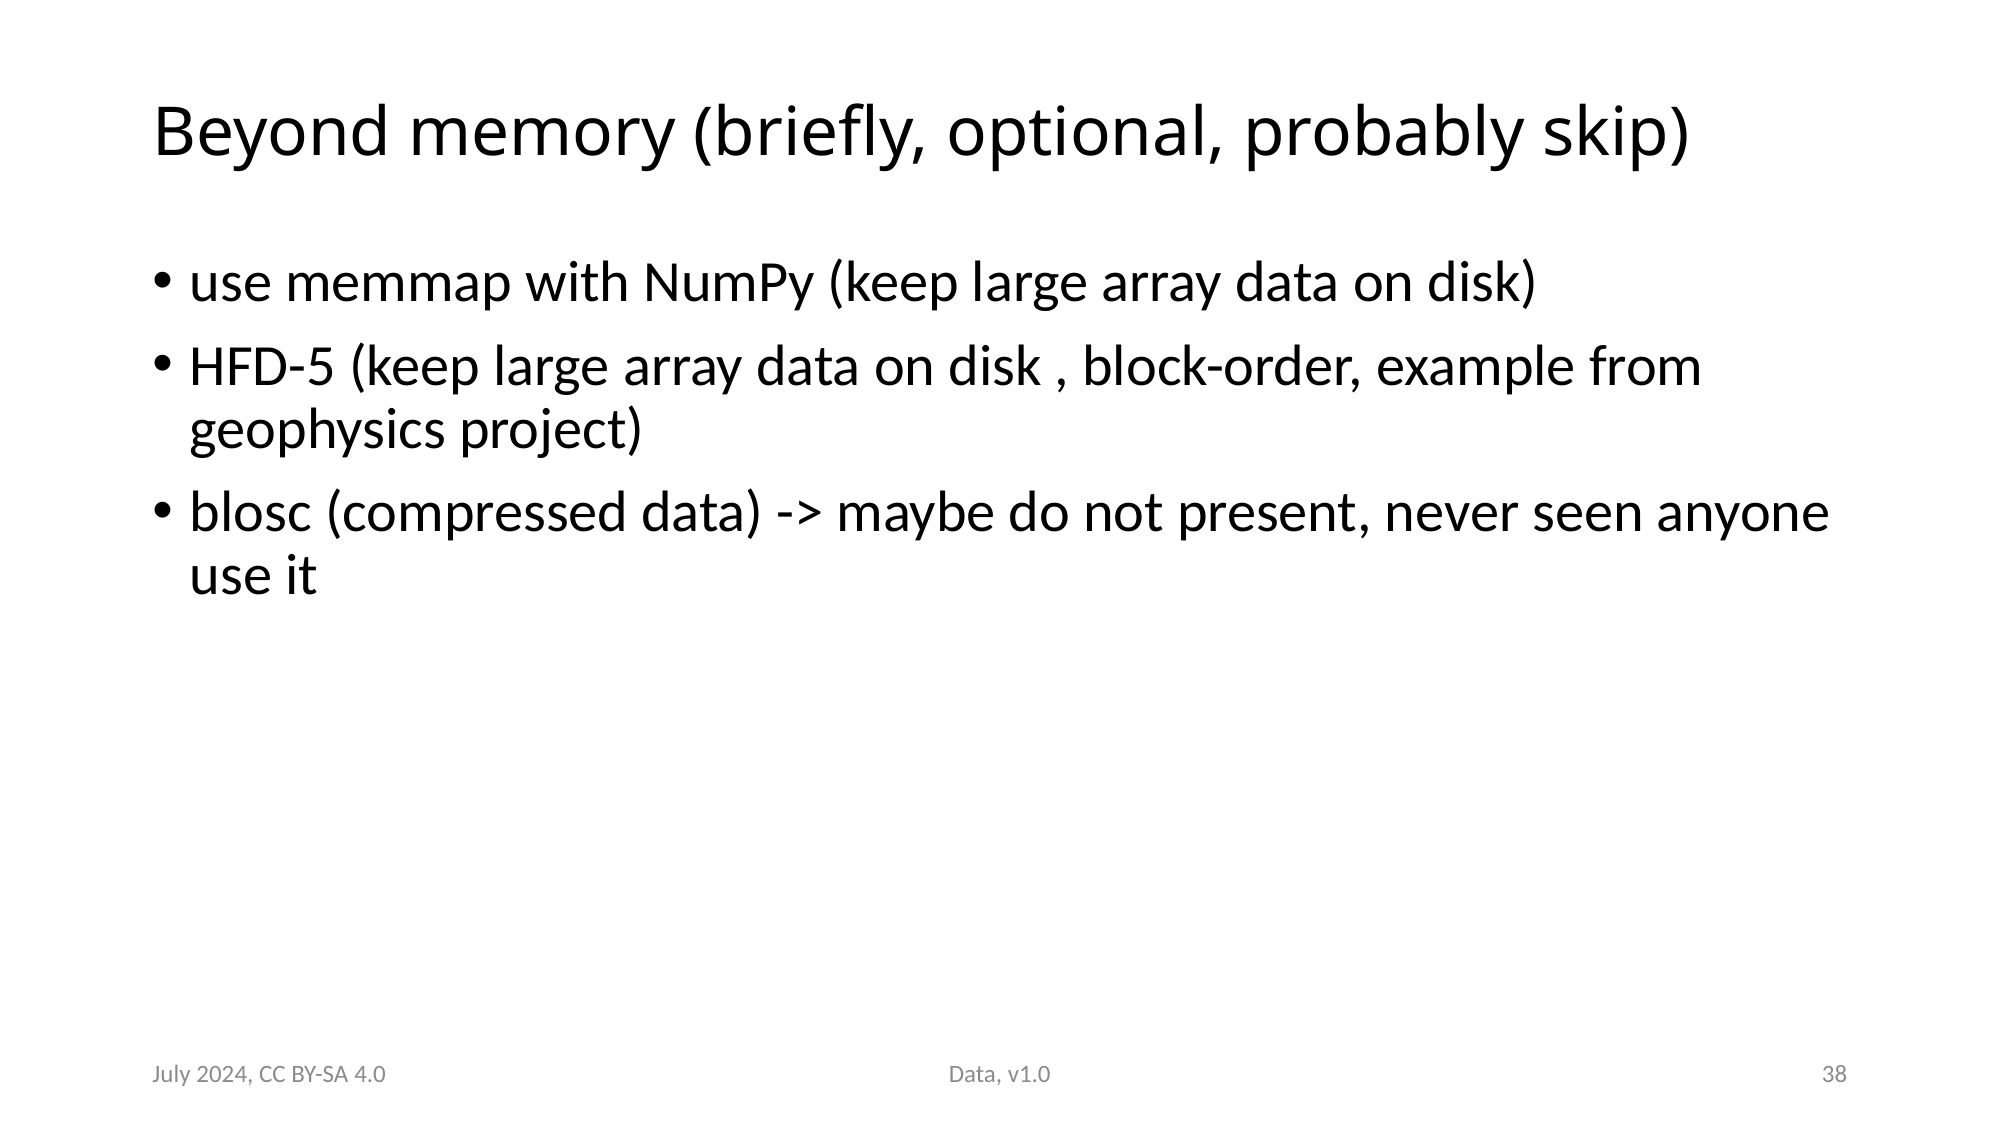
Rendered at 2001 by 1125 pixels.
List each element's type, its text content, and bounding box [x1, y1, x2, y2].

footer Data, v1.0 [662, 1042, 1338, 1103]
title Beyond memory (briefly, optional, probably skip) [137, 59, 1863, 209]
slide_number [137, 1042, 588, 1103]
slide_number 38 [1412, 1042, 1863, 1103]
list use memmap with NumPy (keep large array data on disk) HFD-5 (keep large array data on disk , block-order, example from geophysics project) blosc (compressed data) -> maybe do not present, never seen anyone use it [137, 243, 1863, 1014]
